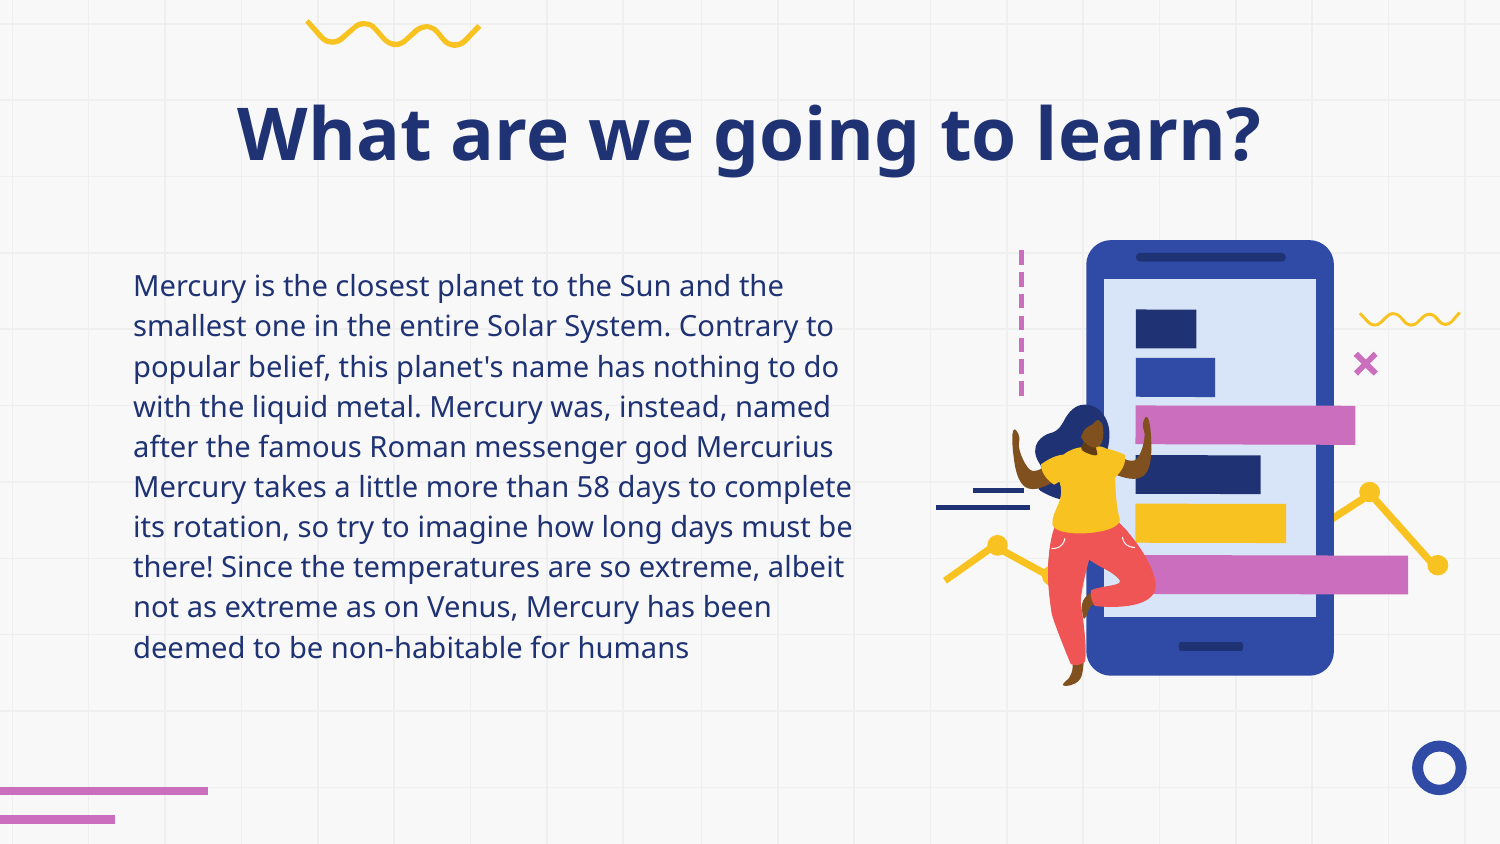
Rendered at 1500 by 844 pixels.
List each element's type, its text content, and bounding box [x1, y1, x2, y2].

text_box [935, 239, 1462, 687]
title What are we going to learn? [118, 72, 1382, 167]
subtitle Mercury is the closest planet to the Sun and the smallest one in the entire Solar System. Contrary to popular belief, this planet's name has nothing to do with the liquid metal. Mercury was, instead, named after the famous Roman messenger god Mercurius Mercury takes a little more than 58 days to complete its rotation, so try to imagine how long days must be there! Since the temperatures are so extreme, albeit not as extreme as on Venus, Mercury has been deemed to be non-habitable for humans [118, 247, 875, 679]
